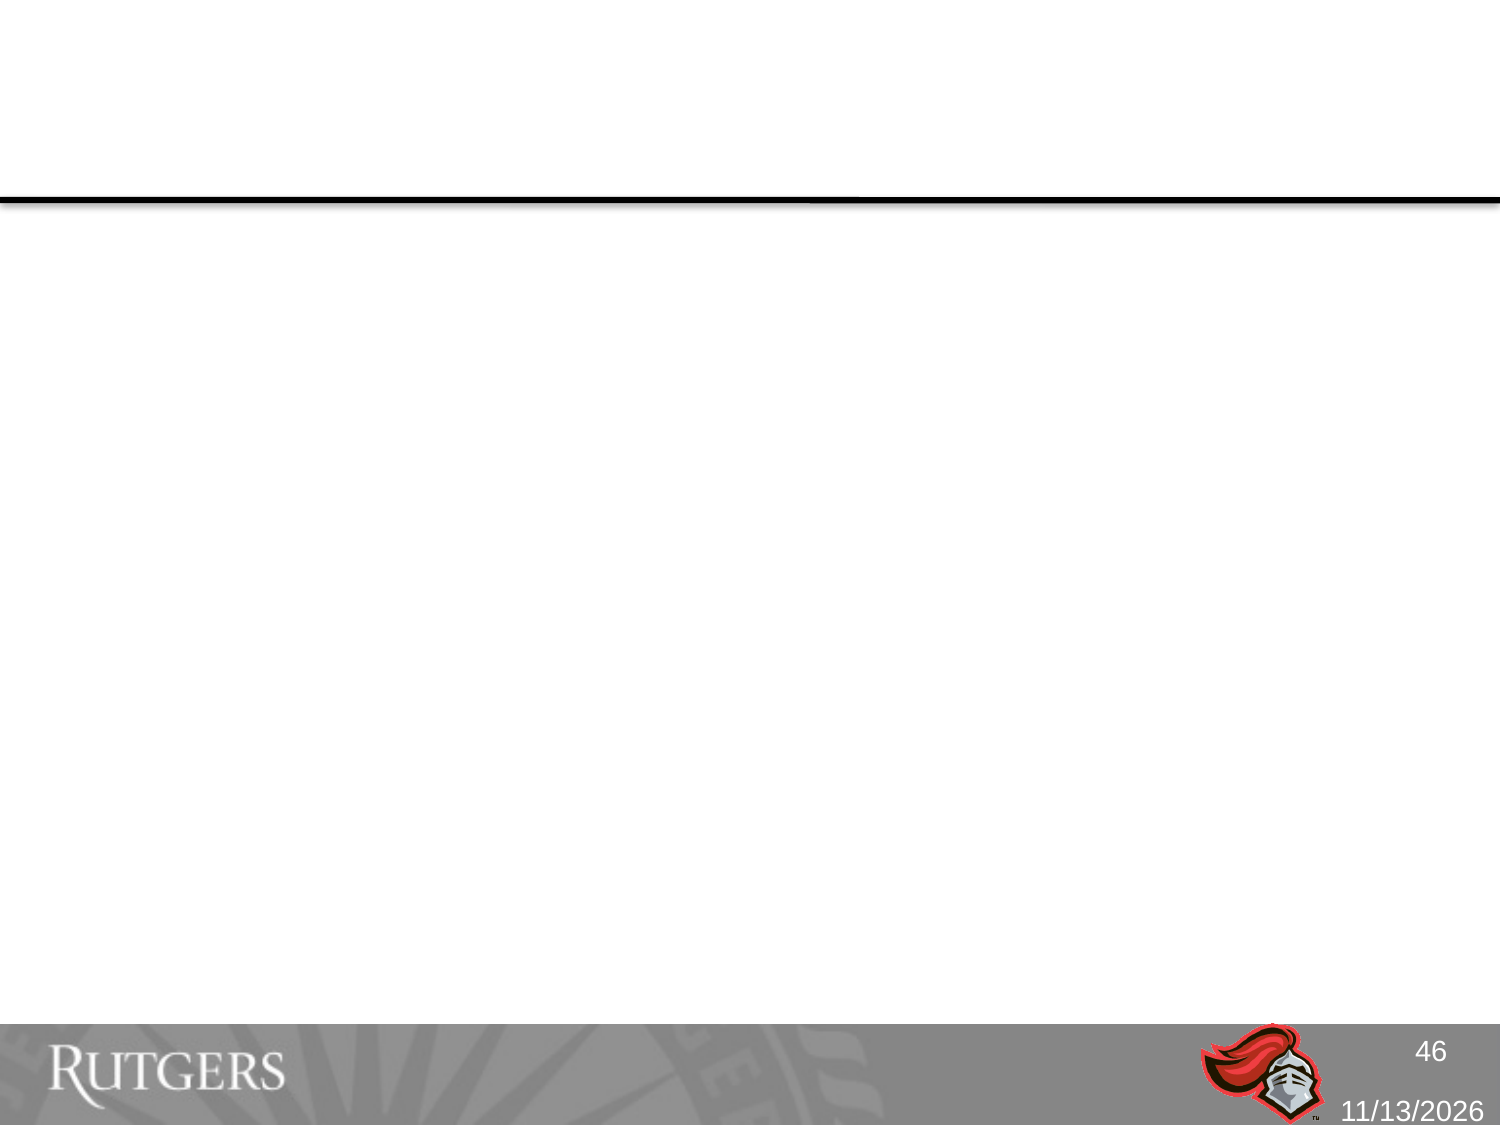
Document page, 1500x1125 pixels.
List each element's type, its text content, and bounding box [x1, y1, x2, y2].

picture [0, 1023, 1500, 1125]
slide_number 46 [1362, 1024, 1463, 1063]
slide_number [1149, 1084, 1500, 1125]
